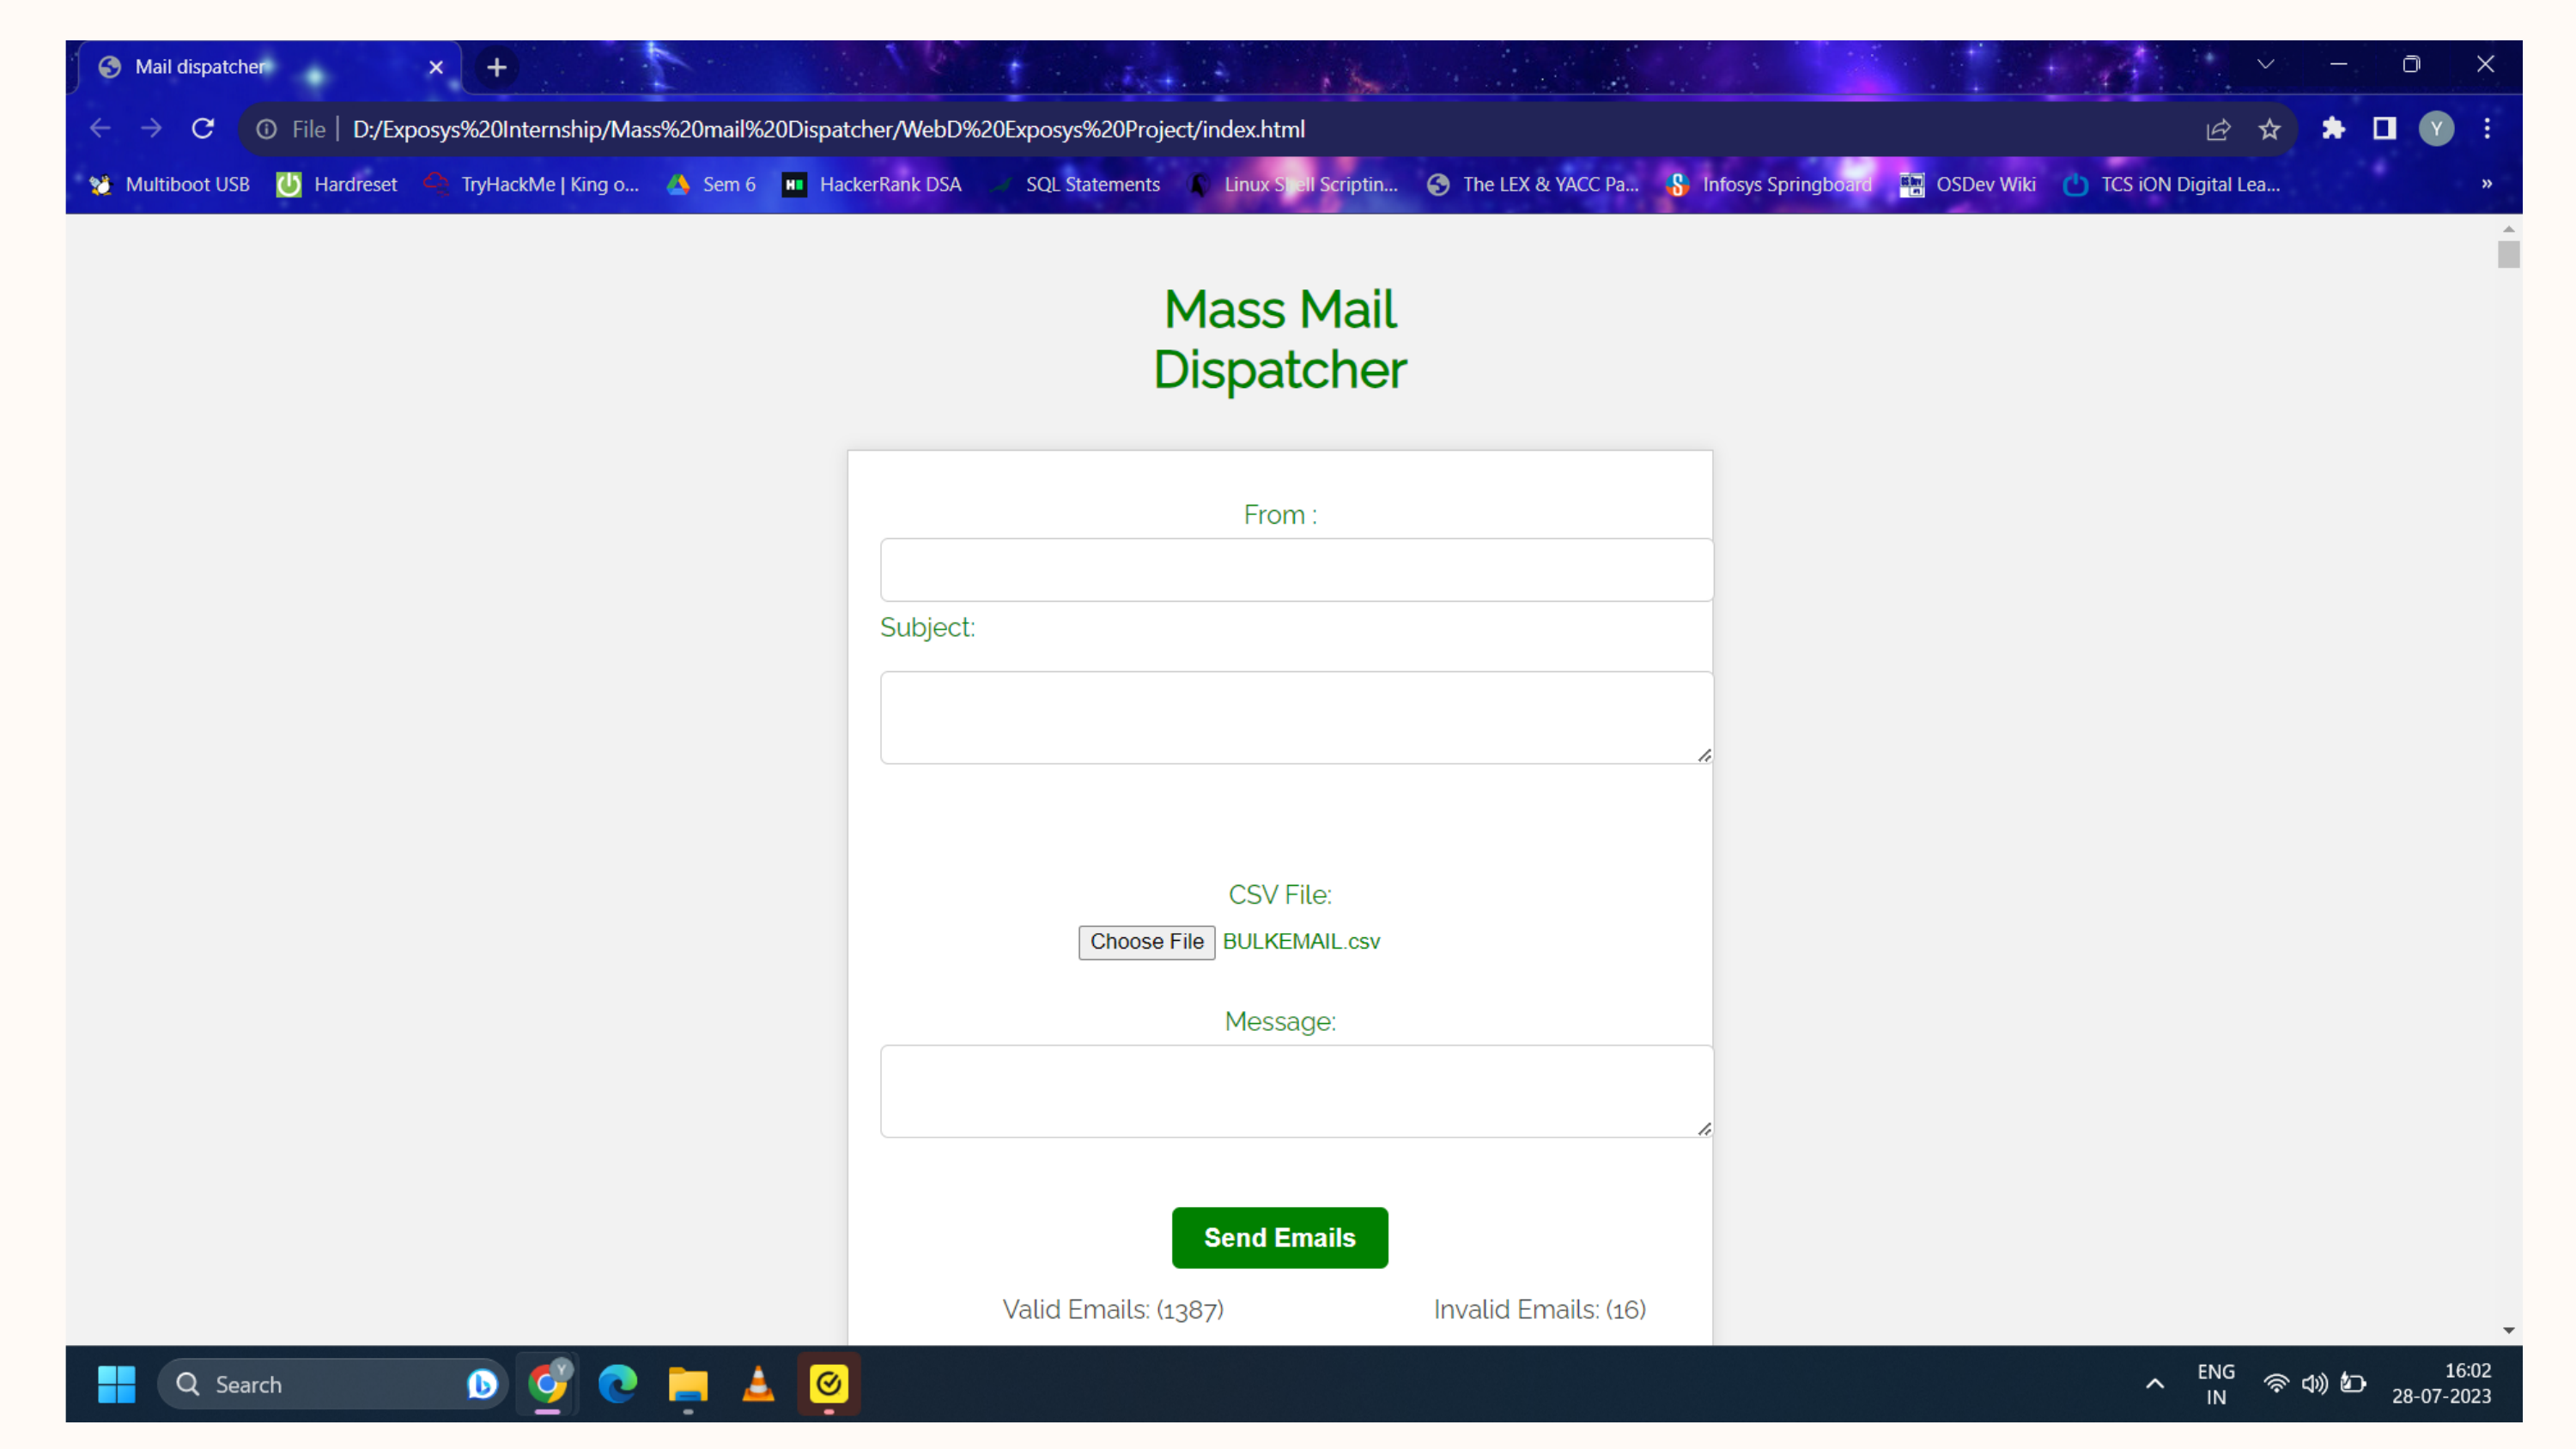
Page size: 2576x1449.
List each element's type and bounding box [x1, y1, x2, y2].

text_box [65, 40, 2523, 1422]
